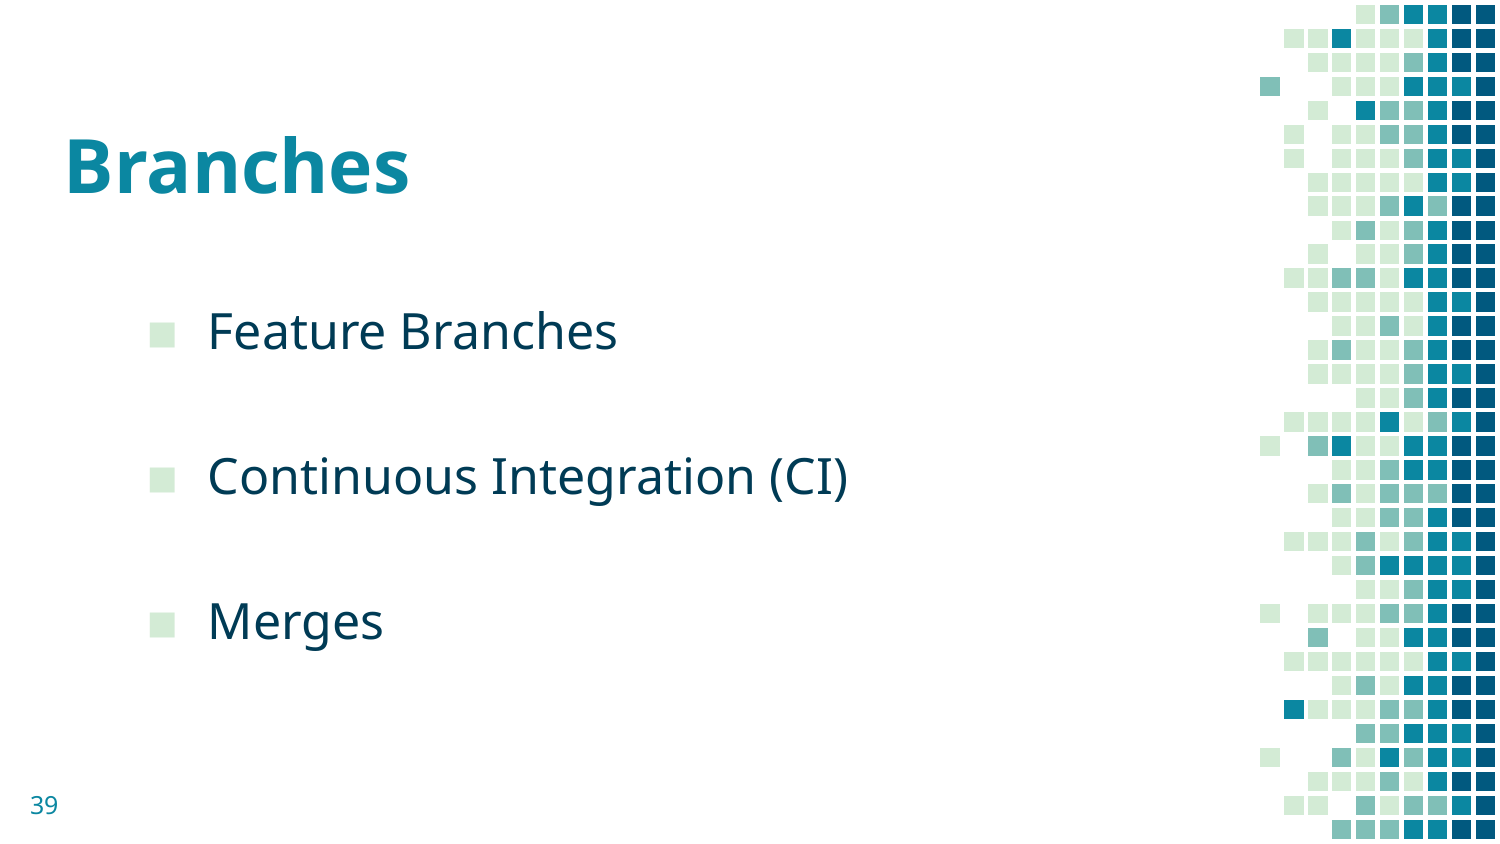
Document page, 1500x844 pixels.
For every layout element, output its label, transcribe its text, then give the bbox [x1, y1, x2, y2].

slide_number 39 [15, 774, 105, 839]
list Feature Branches Continuous Integration (CI) Merges [117, 284, 1227, 774]
title Branches [49, 20, 1159, 224]
